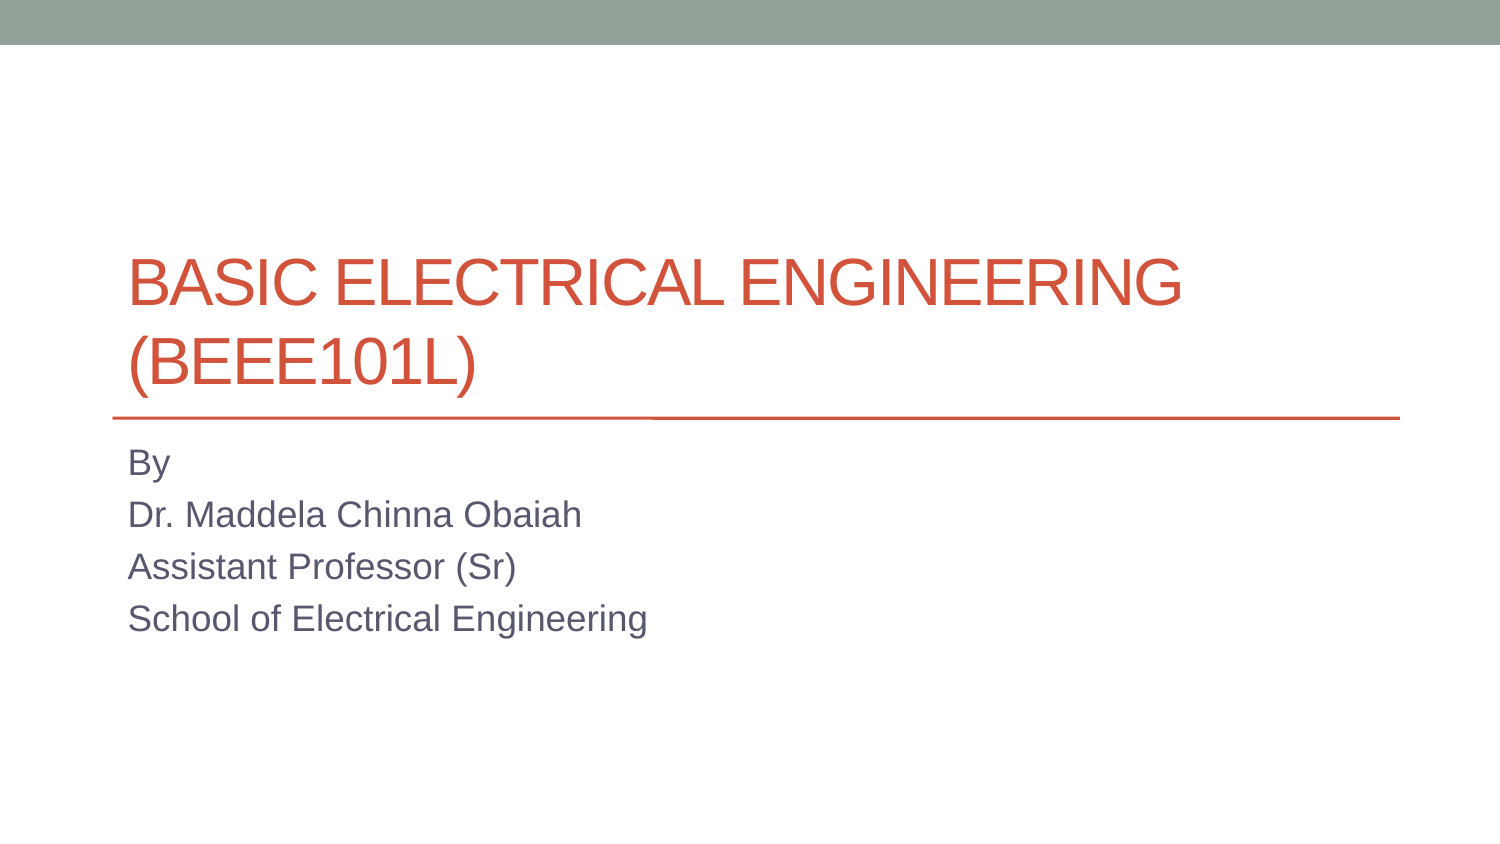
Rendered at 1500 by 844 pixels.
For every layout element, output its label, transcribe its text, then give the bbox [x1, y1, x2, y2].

subtitle By Dr. Maddela Chinna Obaiah Assistant Professor (Sr) School of Electrical Engineering [112, 431, 1163, 647]
title Basic Electrical Engineering (BEEE101L) [112, 168, 1400, 406]
